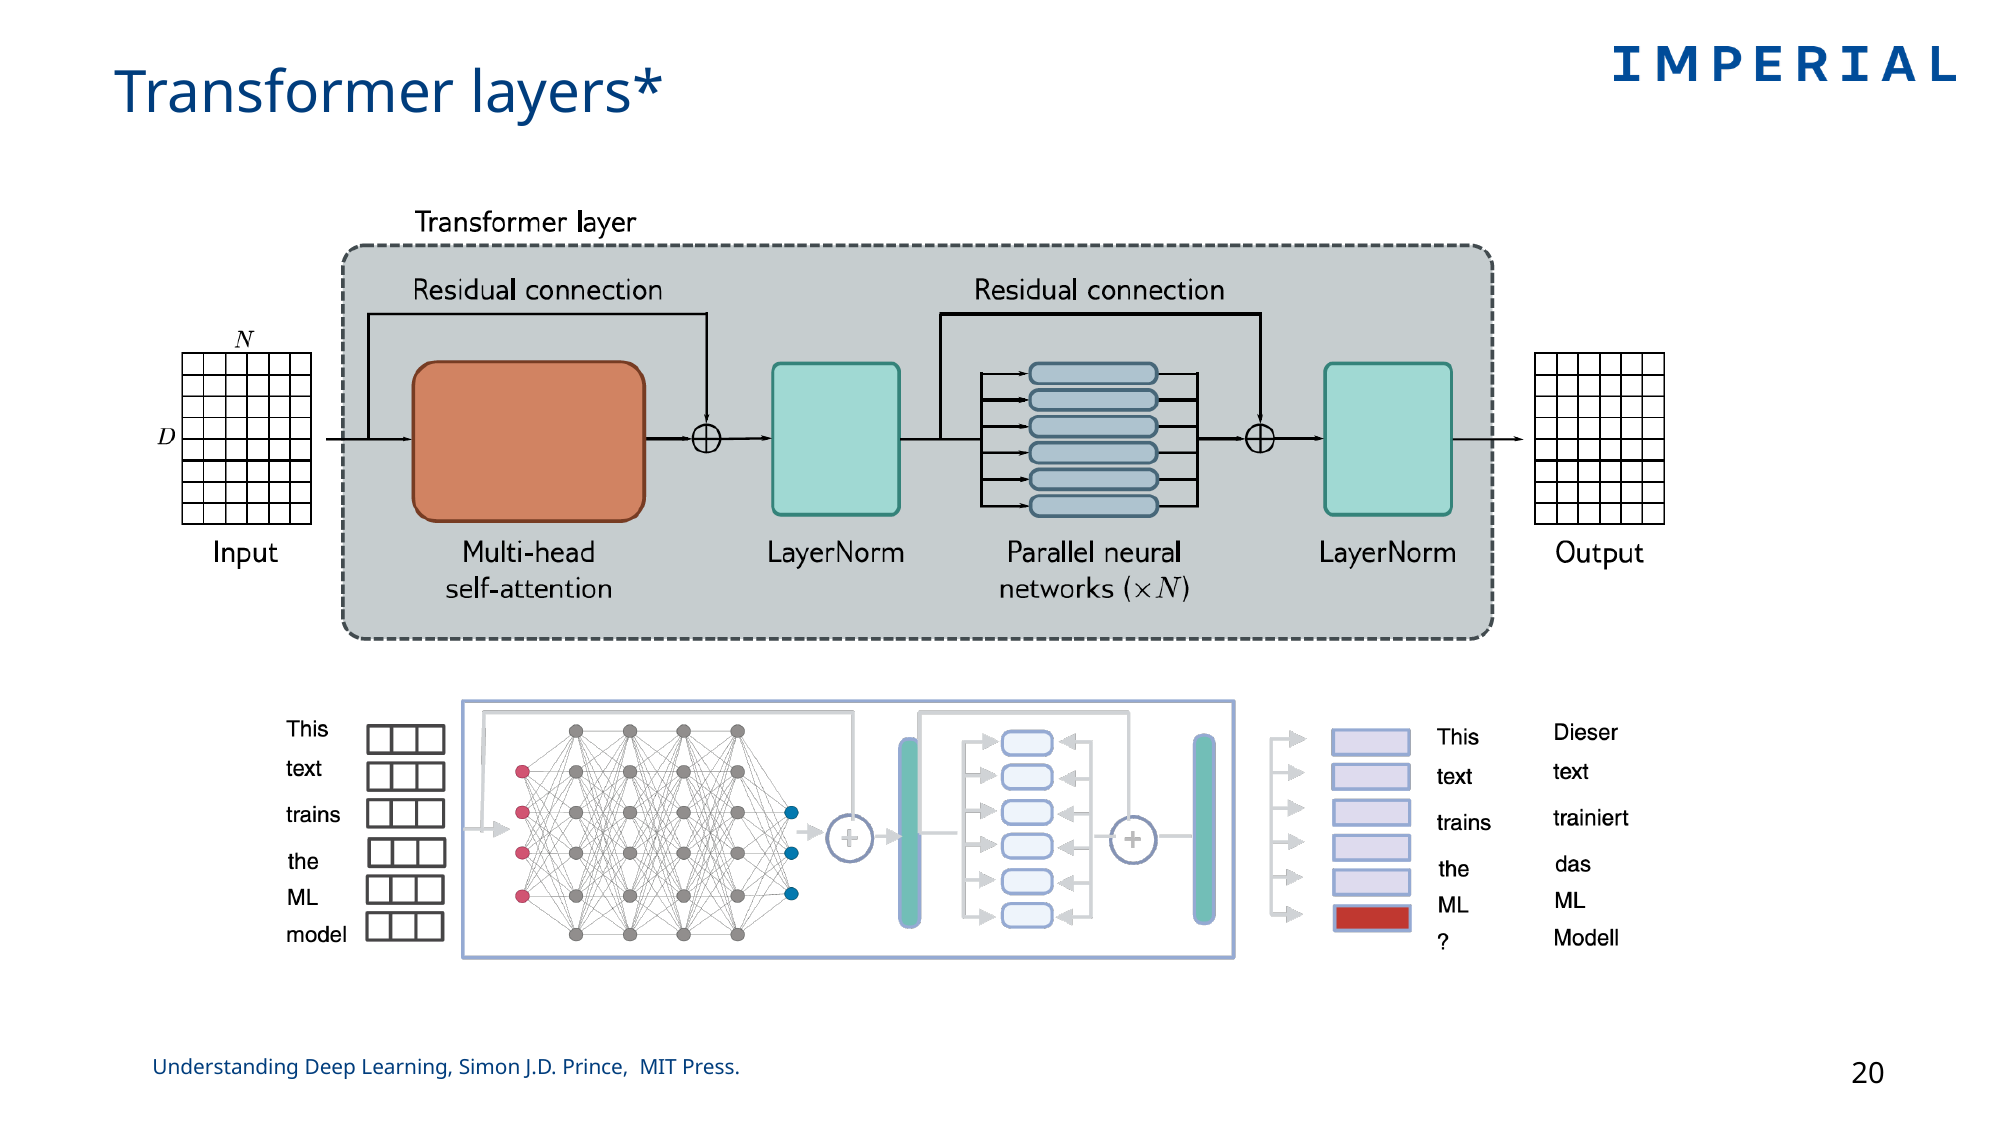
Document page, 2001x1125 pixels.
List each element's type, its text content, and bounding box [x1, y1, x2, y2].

text_box Understanding Deep Learning, Simon J.D. Prince, MIT Press. [137, 1046, 1038, 1087]
title Transformer layers* [99, 0, 1900, 184]
slide_number 20 [1433, 1046, 1901, 1103]
picture [1900, 46, 1956, 81]
picture [137, 182, 1698, 1050]
